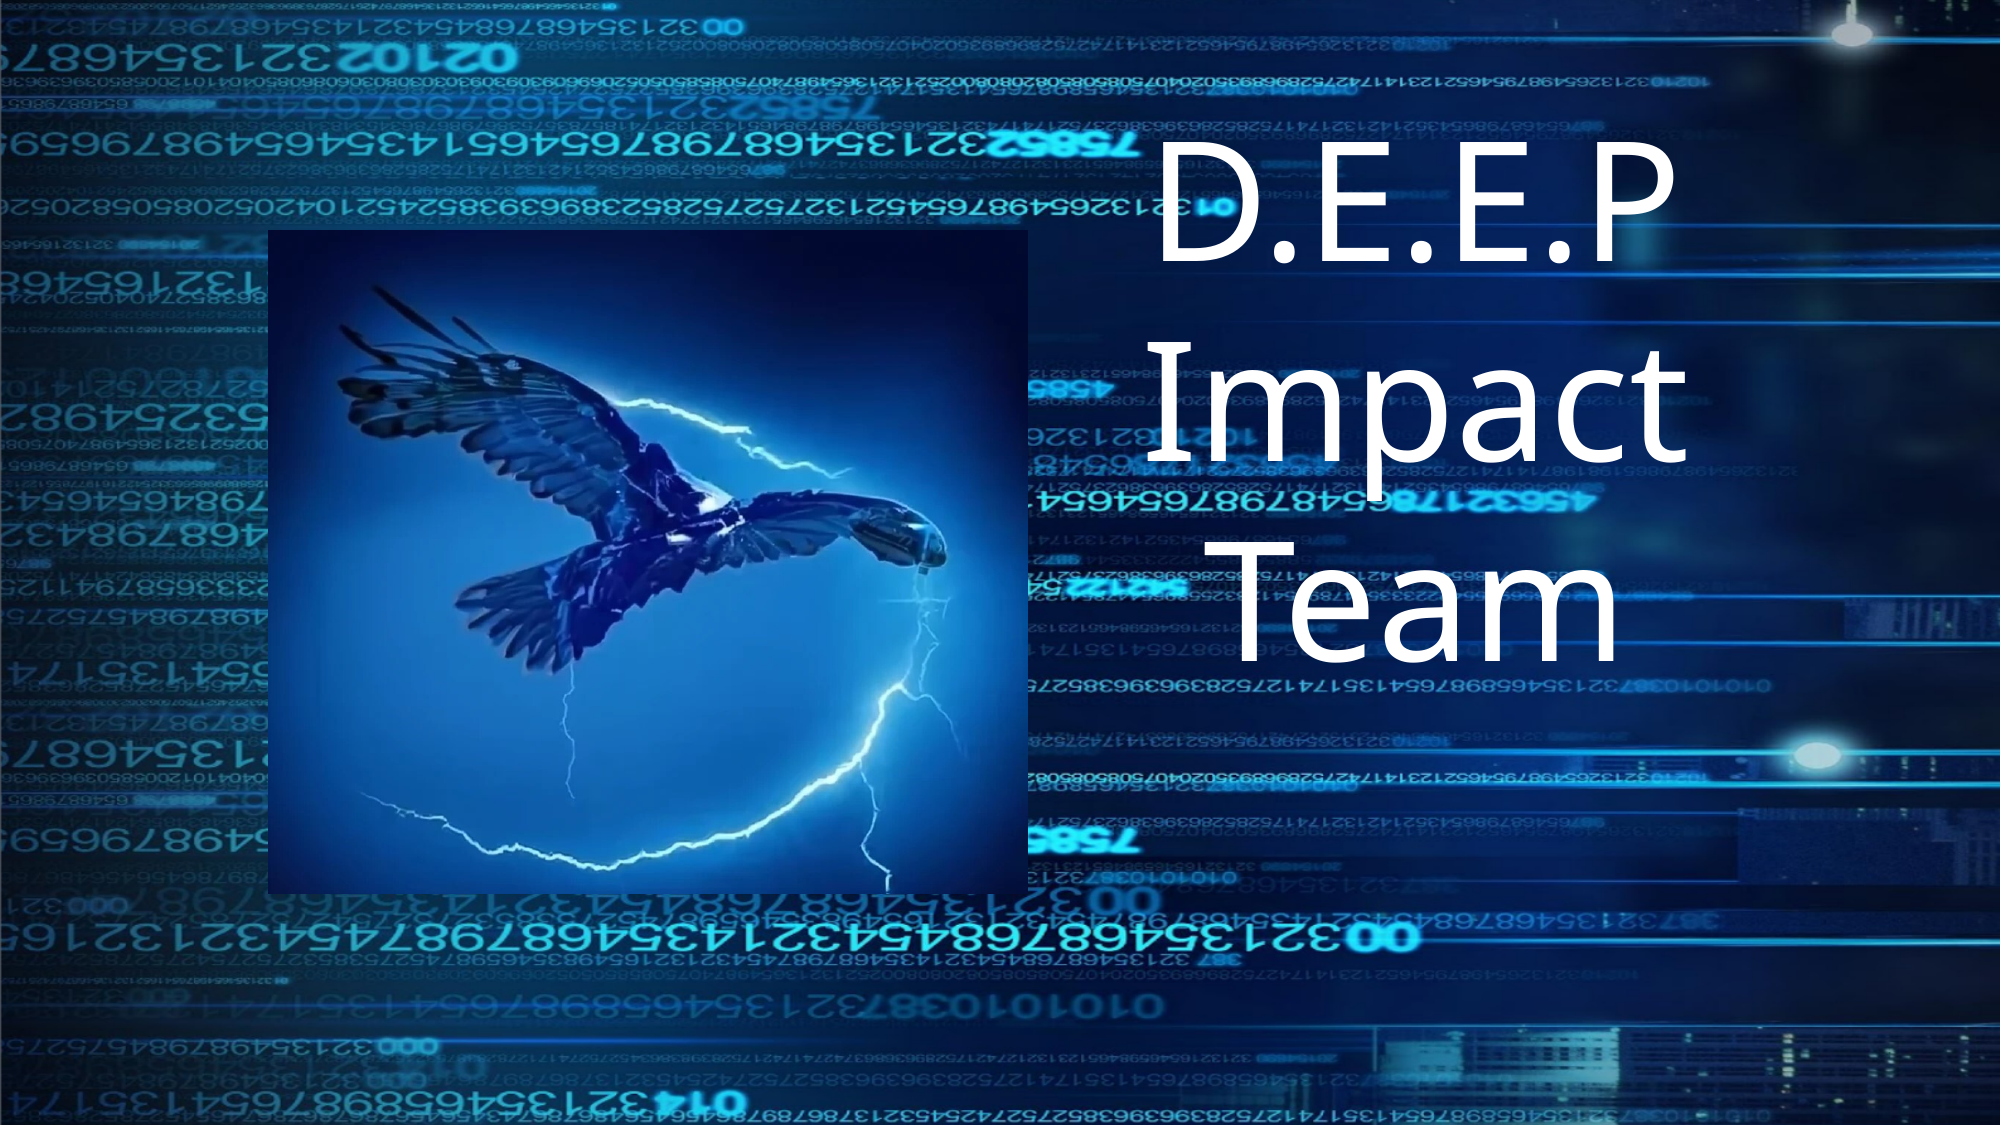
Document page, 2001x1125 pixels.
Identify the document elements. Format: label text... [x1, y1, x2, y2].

picture [2, 0, 2000, 1125]
text_box D.E.E.P Impact Team [1567, 86, 1935, 702]
